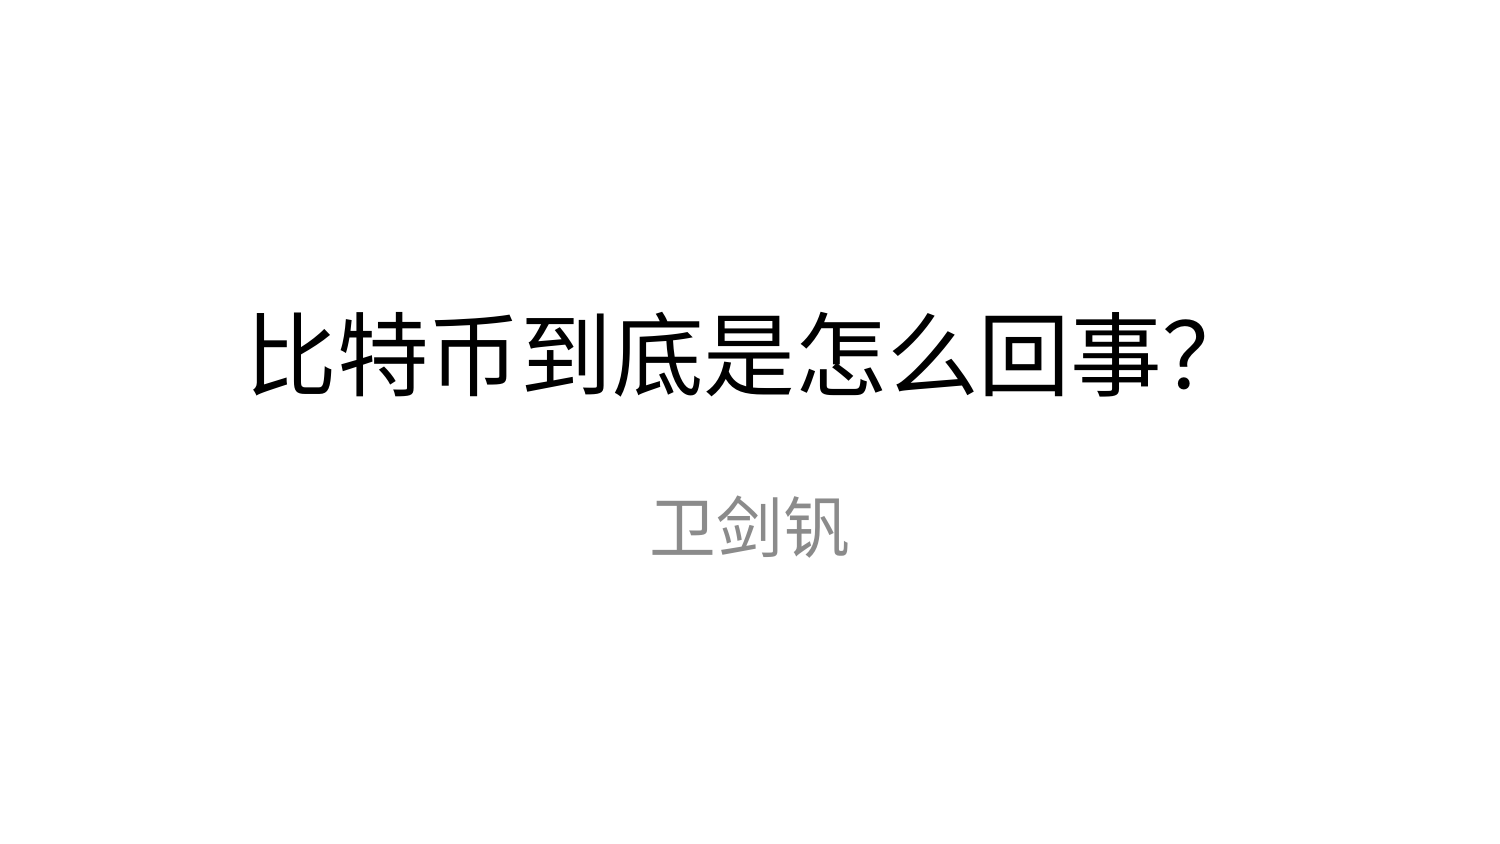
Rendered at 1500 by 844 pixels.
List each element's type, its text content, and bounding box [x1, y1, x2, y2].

subtitle 卫剑钒 [225, 478, 1275, 694]
title 比特币到底是怎么回事？ [112, 262, 1388, 443]
